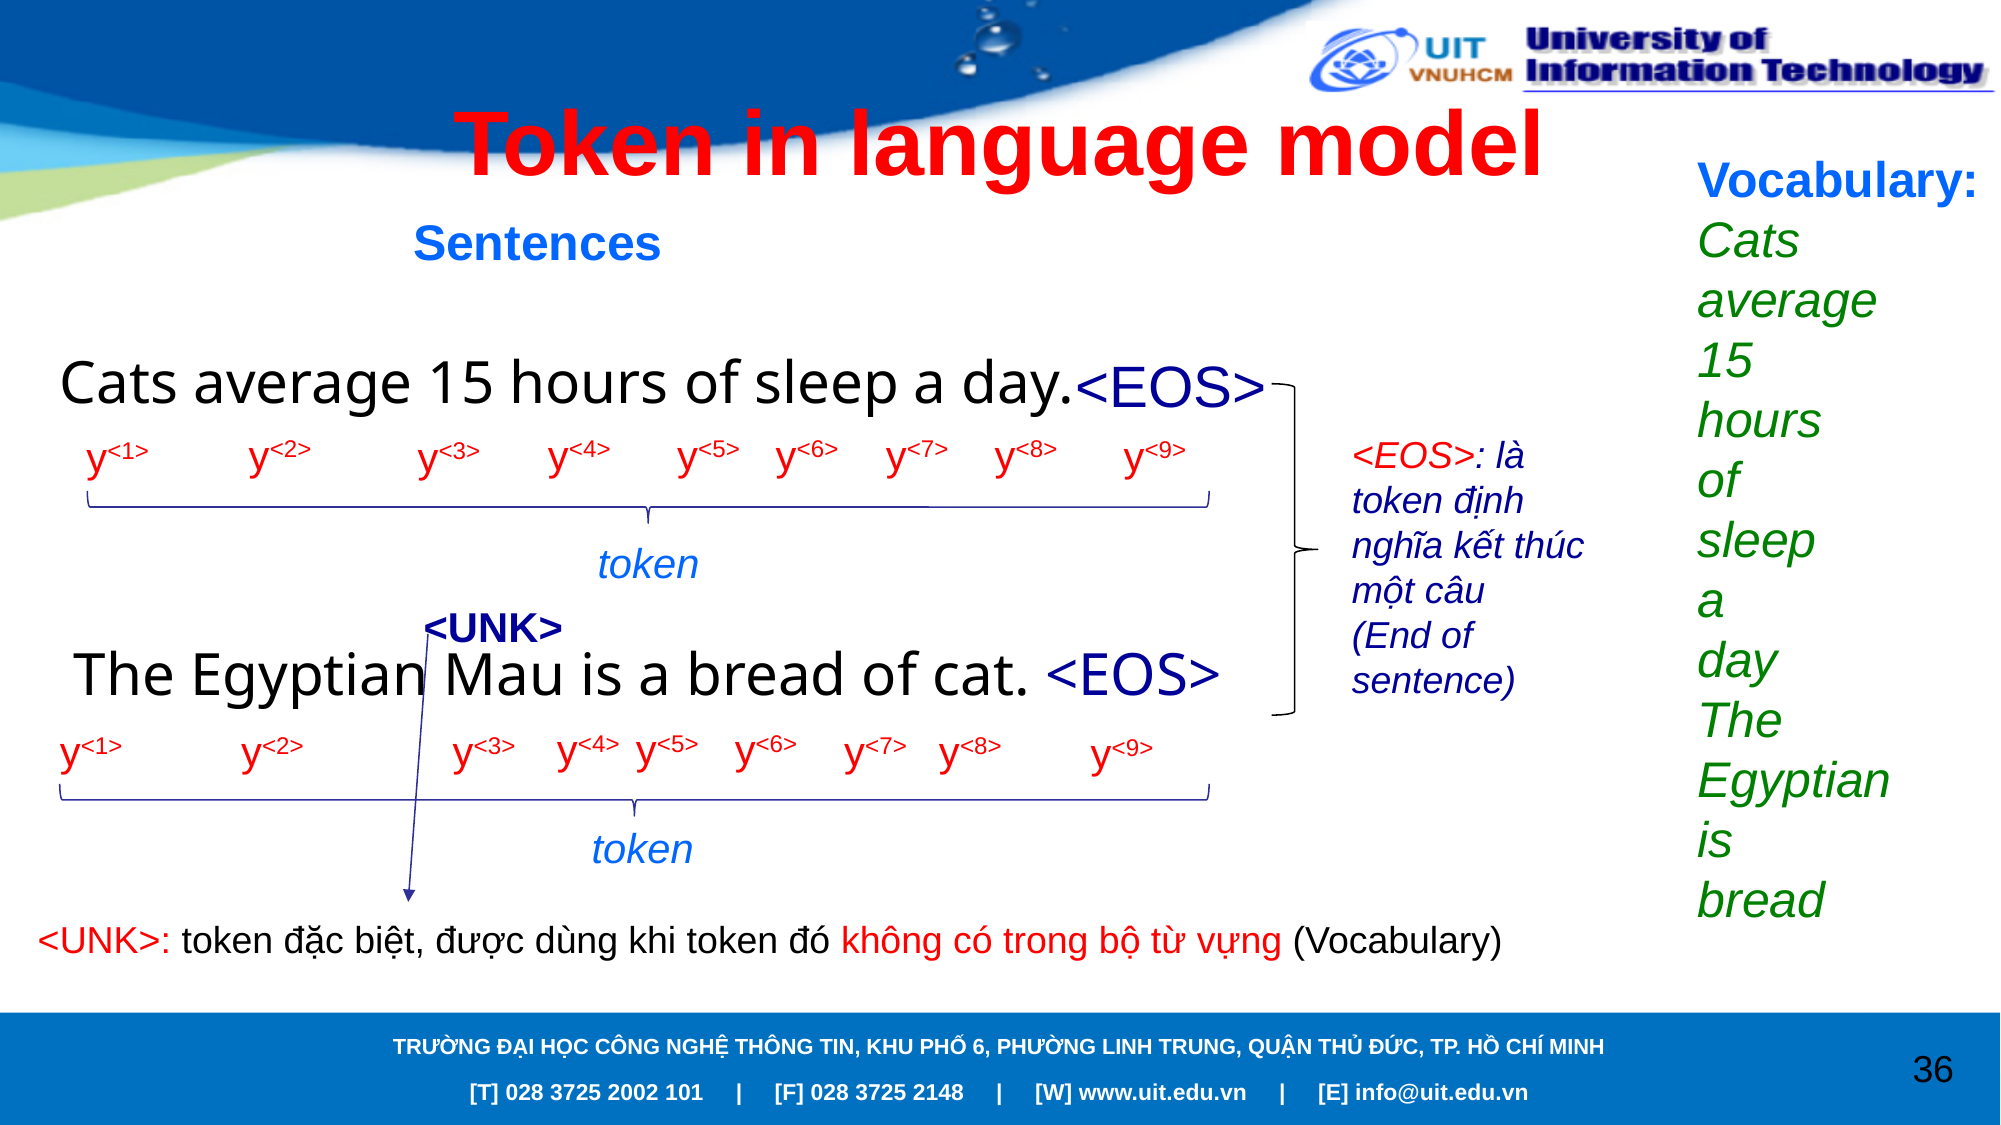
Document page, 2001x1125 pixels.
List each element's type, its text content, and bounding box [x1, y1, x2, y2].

text_box y<6> [760, 421, 871, 486]
text_box y<8> [924, 717, 1038, 783]
text_box [433, 783, 1210, 814]
text_box y<2> [226, 717, 340, 783]
text_box y<7> [829, 717, 924, 783]
text_box Cats average 15 hours of sleep a day. [44, 337, 1089, 423]
text_box y<5> [662, 421, 760, 486]
text_box token [576, 814, 709, 880]
text_box y<9> [1075, 719, 1190, 785]
text_box y<3> [402, 423, 517, 489]
text_box Sentences [398, 203, 678, 279]
text_box y<7> [871, 421, 979, 486]
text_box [408, 633, 429, 903]
text_box [1271, 382, 1319, 716]
text_box The Egyptian Mau is a bread of cat. <EOS> [58, 630, 408, 715]
text_box y<1> [45, 717, 159, 783]
picture [0, 0, 2001, 1125]
text_box y<6> [719, 715, 834, 781]
text_box <UNK>: token đặc biệt, được dùng khi token đó không có trong bộ từ vựng (Vocabulary) [22, 908, 1530, 969]
text_box y<8> [979, 421, 1094, 486]
text_box y<9> [1108, 421, 1223, 487]
text_box token [582, 529, 715, 594]
text_box y<4> [533, 421, 647, 486]
text_box [58, 783, 402, 801]
text_box <EOS> [1061, 341, 1282, 427]
text_box Vocabulary: Cats average 15 hours of sleep a day The Egyptian is bread [1682, 139, 2000, 935]
text_box <EOS>: là token định nghĩa kết thúc một câu (End of sentence) [1337, 423, 1603, 708]
title Token in language model [99, 45, 1900, 233]
text_box y<5> [621, 715, 719, 781]
text_box [86, 490, 1210, 524]
text_box y<4> [542, 715, 621, 781]
text_box y<3> [437, 717, 552, 783]
text_box y<1> [71, 423, 186, 489]
text_box <UNK> [408, 593, 579, 658]
text_box y<2> [234, 421, 348, 486]
text_box The Egyptian Mau is a bread of cat. <EOS> [433, 630, 1237, 715]
